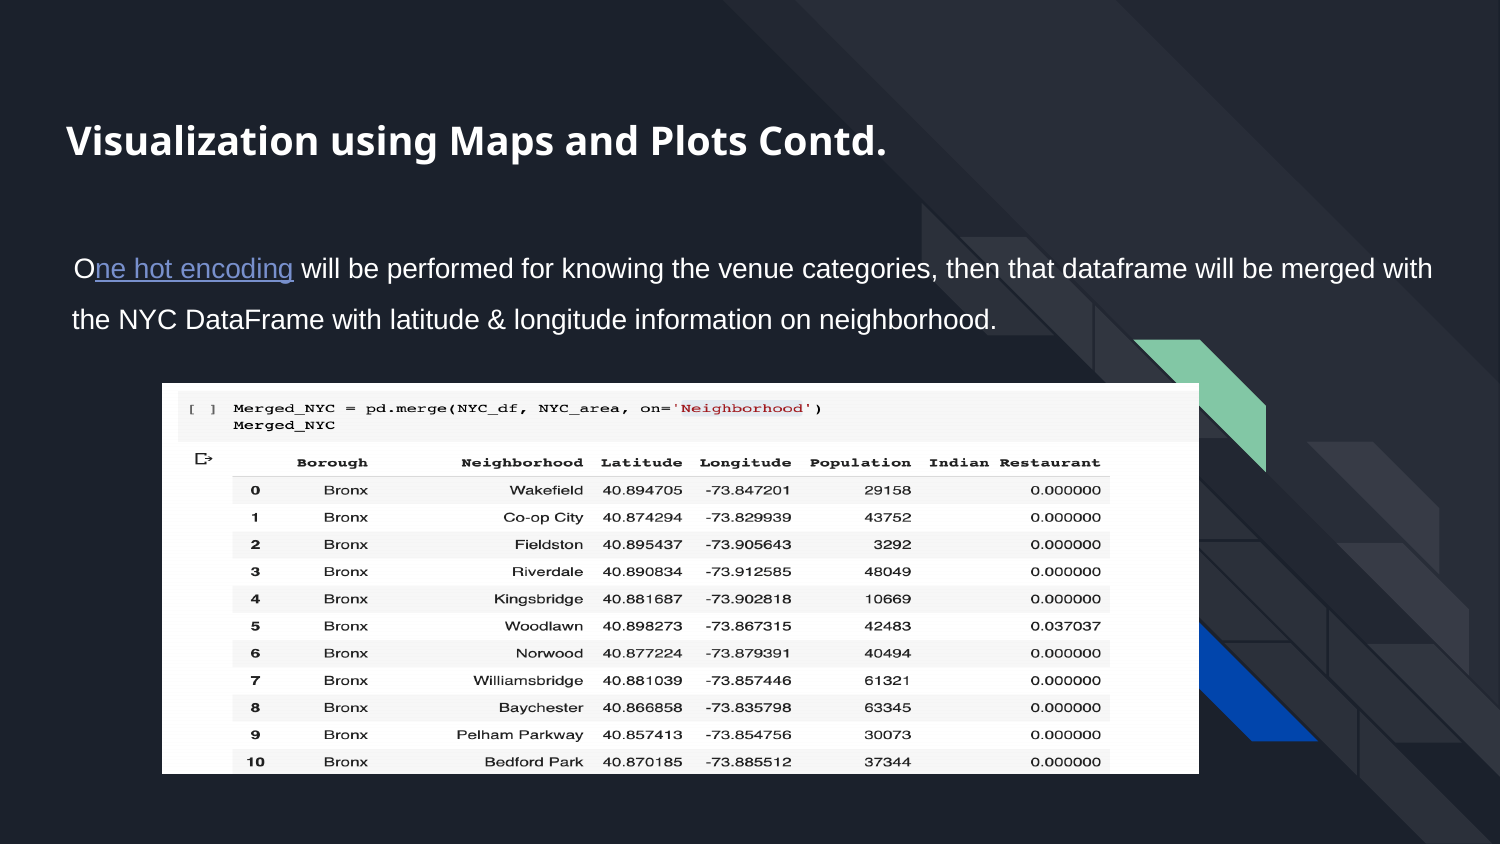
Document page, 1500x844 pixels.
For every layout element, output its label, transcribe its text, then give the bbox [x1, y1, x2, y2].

title Visualization using Maps and Plots Contd. [51, 53, 1449, 203]
picture [162, 383, 1199, 775]
text_box One hot encoding will be performed for knowing the venue categories, then that dataframe will be merged with the NYC DataFrame with latitude & longitude information on neighborhood. [56, 218, 1455, 802]
